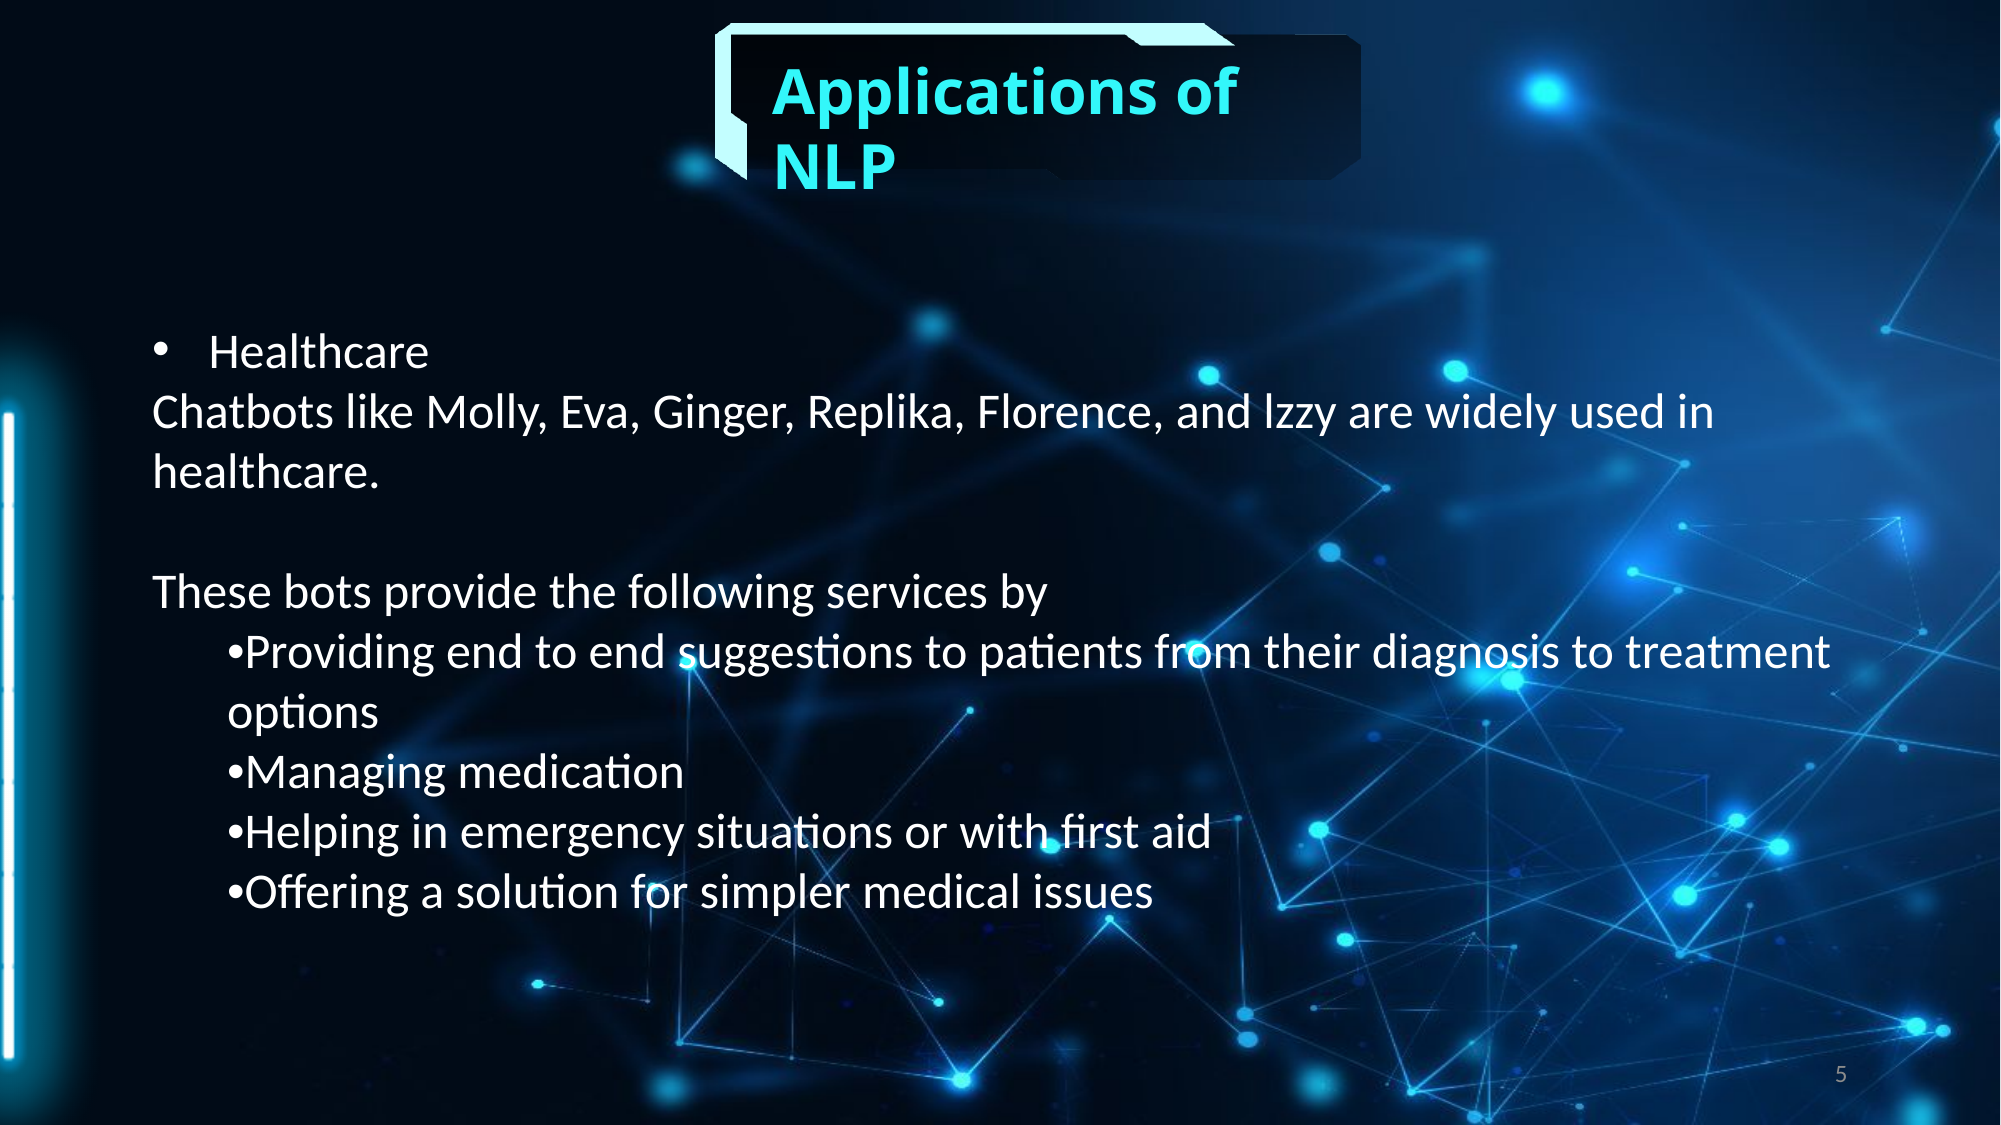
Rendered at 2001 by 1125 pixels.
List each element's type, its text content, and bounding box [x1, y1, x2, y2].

text_box Healthcare Chatbots like Molly, Eva, Ginger, Replika, Florence, and lzzy are widely used in healthcare. These bots provide the following services by •Providing end to end suggestions to patients from their diagnosis to treatment options •Managing medication •Helping in emergency situations or with first aid •Offering a solution for simpler medical issues [137, 310, 1907, 926]
text_box Applications of NLP [757, 181, 1286, 210]
slide_number 5 [1412, 1042, 1863, 1103]
picture [0, 0, 2001, 1125]
picture [2, 411, 14, 1060]
